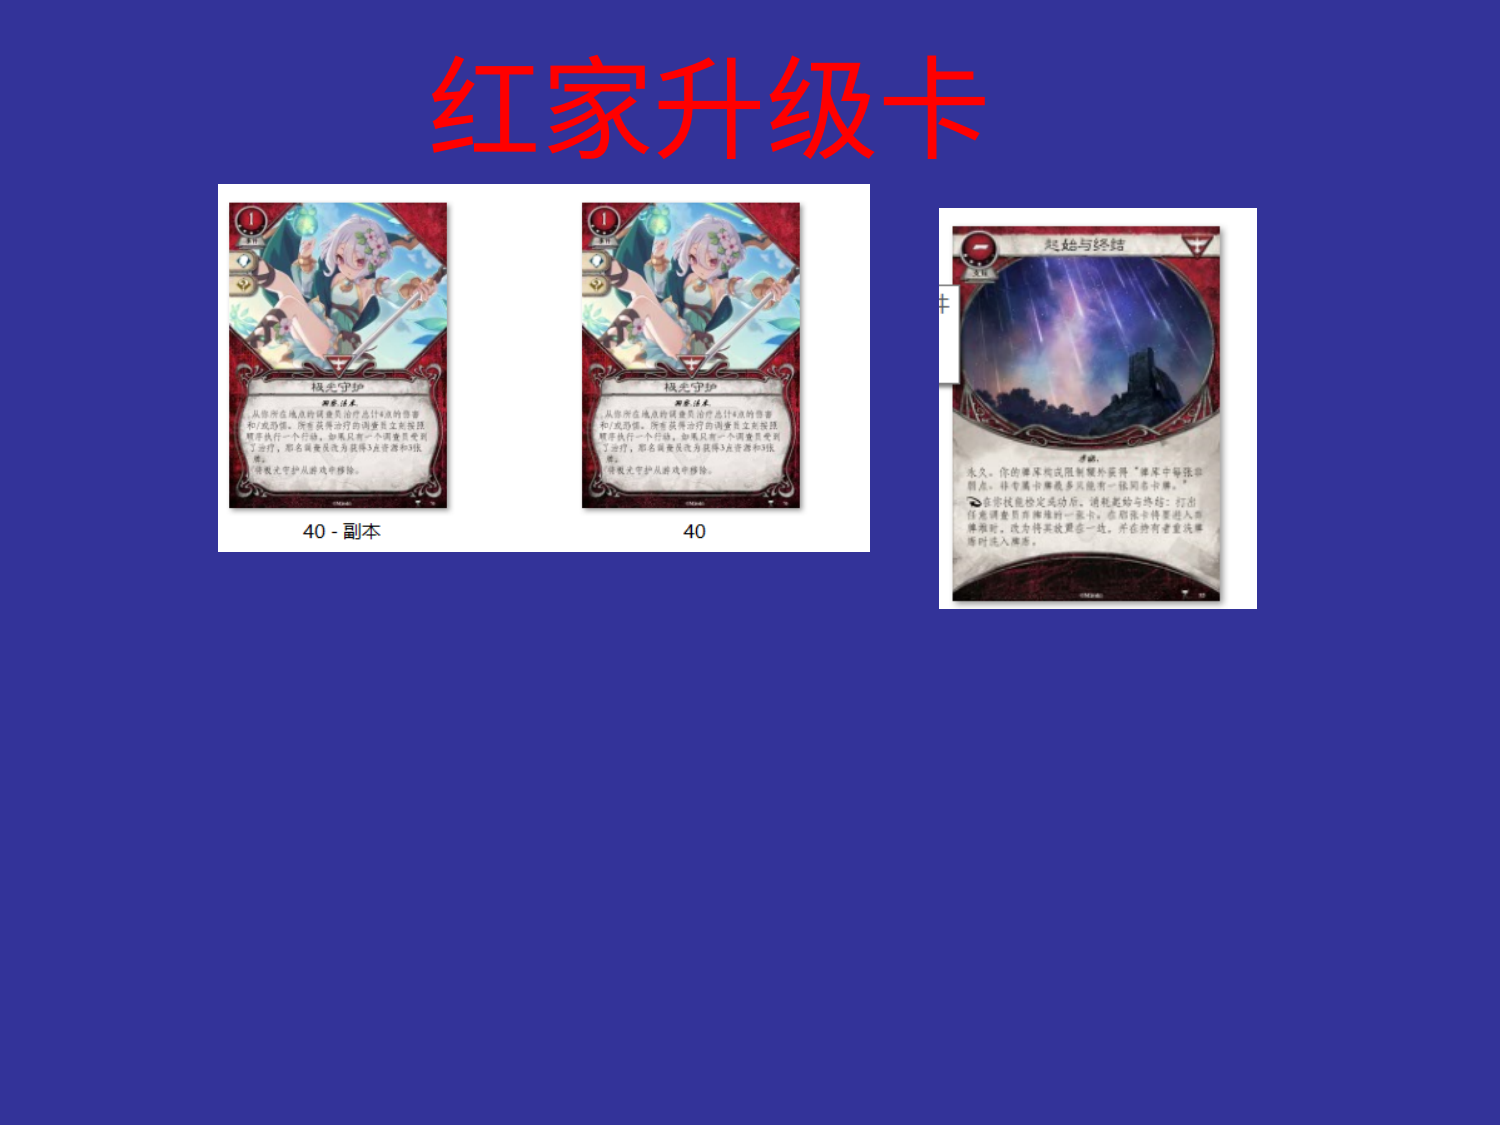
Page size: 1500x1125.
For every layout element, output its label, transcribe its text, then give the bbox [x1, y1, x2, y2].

picture [218, 184, 870, 552]
text_box 红家升级卡 [194, 30, 1245, 281]
picture [939, 208, 1257, 609]
